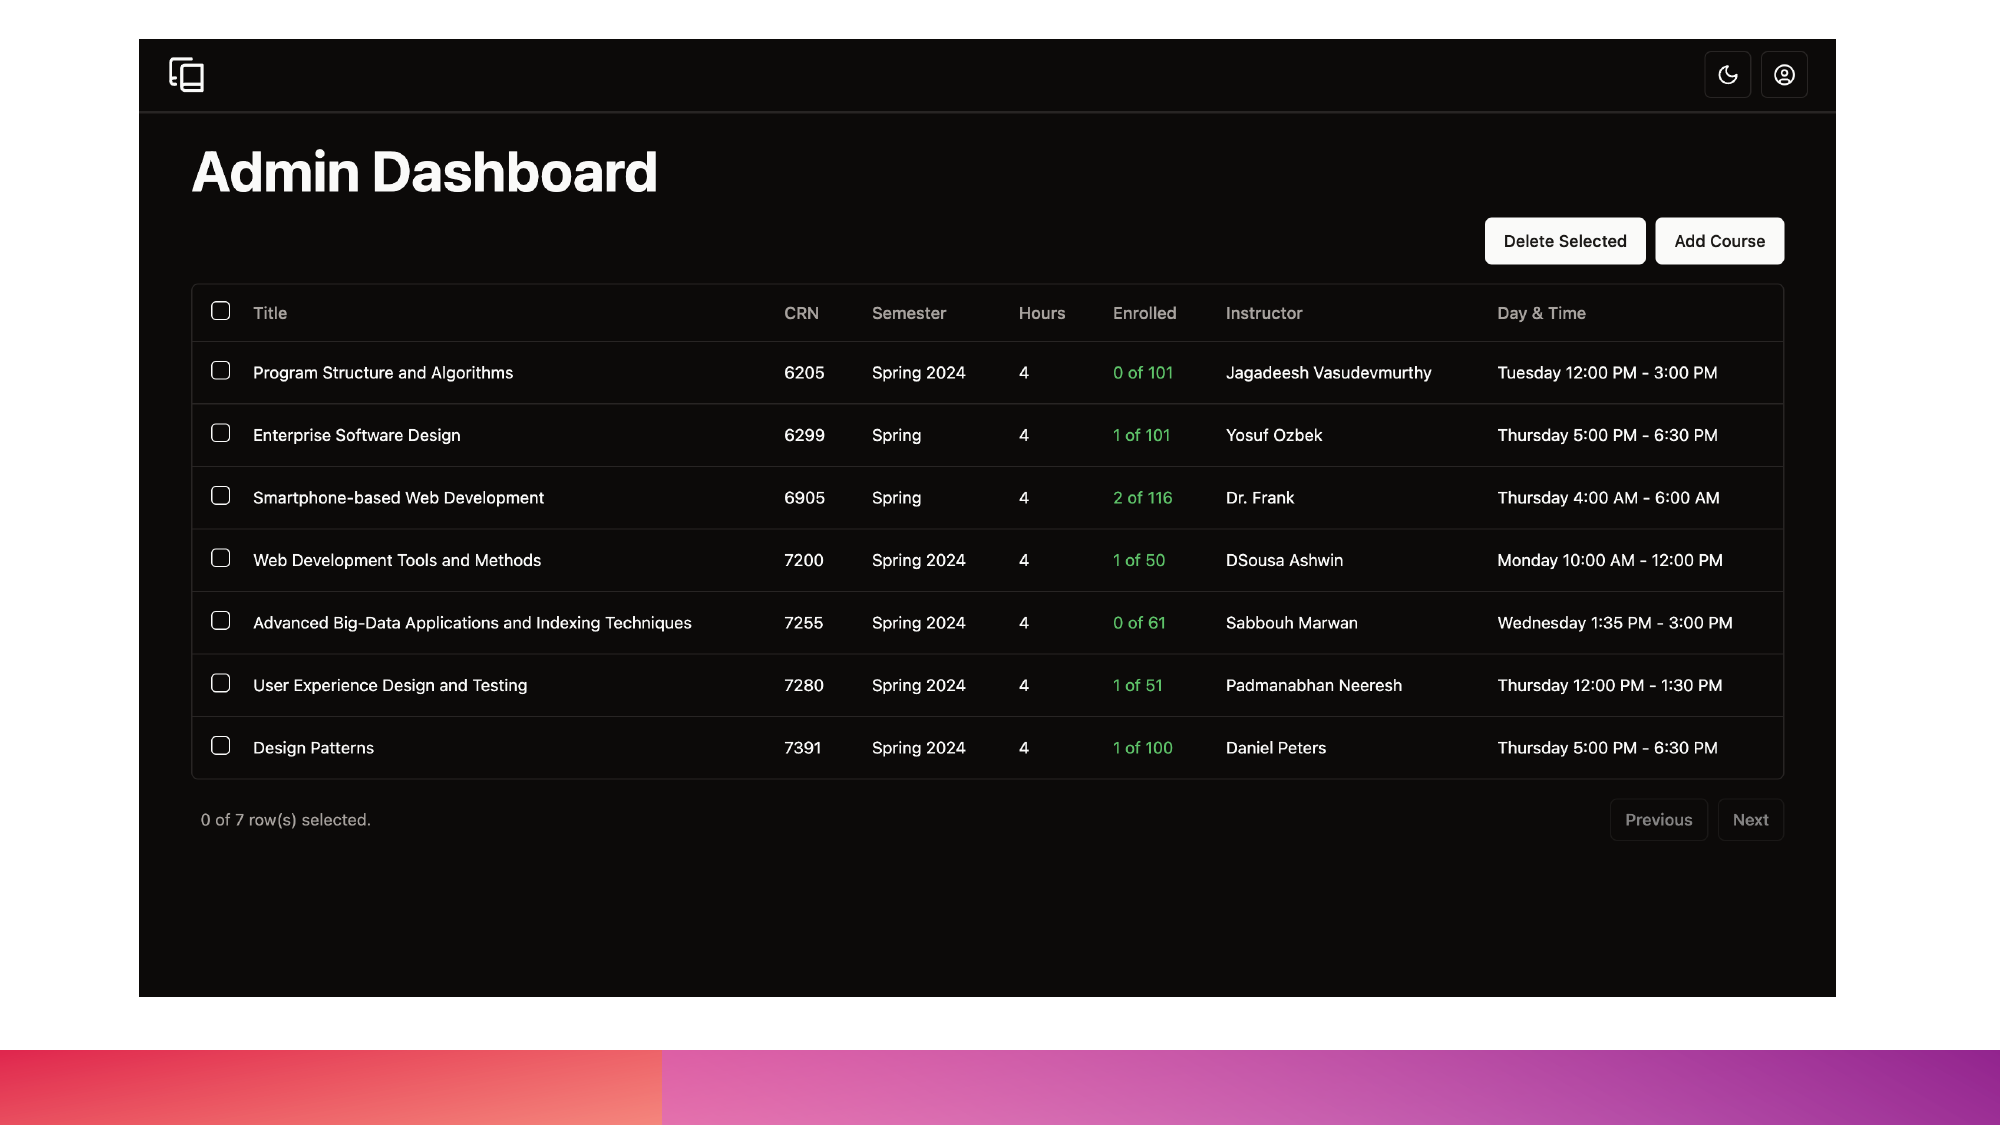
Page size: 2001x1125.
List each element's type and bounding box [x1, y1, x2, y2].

list [139, 39, 1836, 997]
